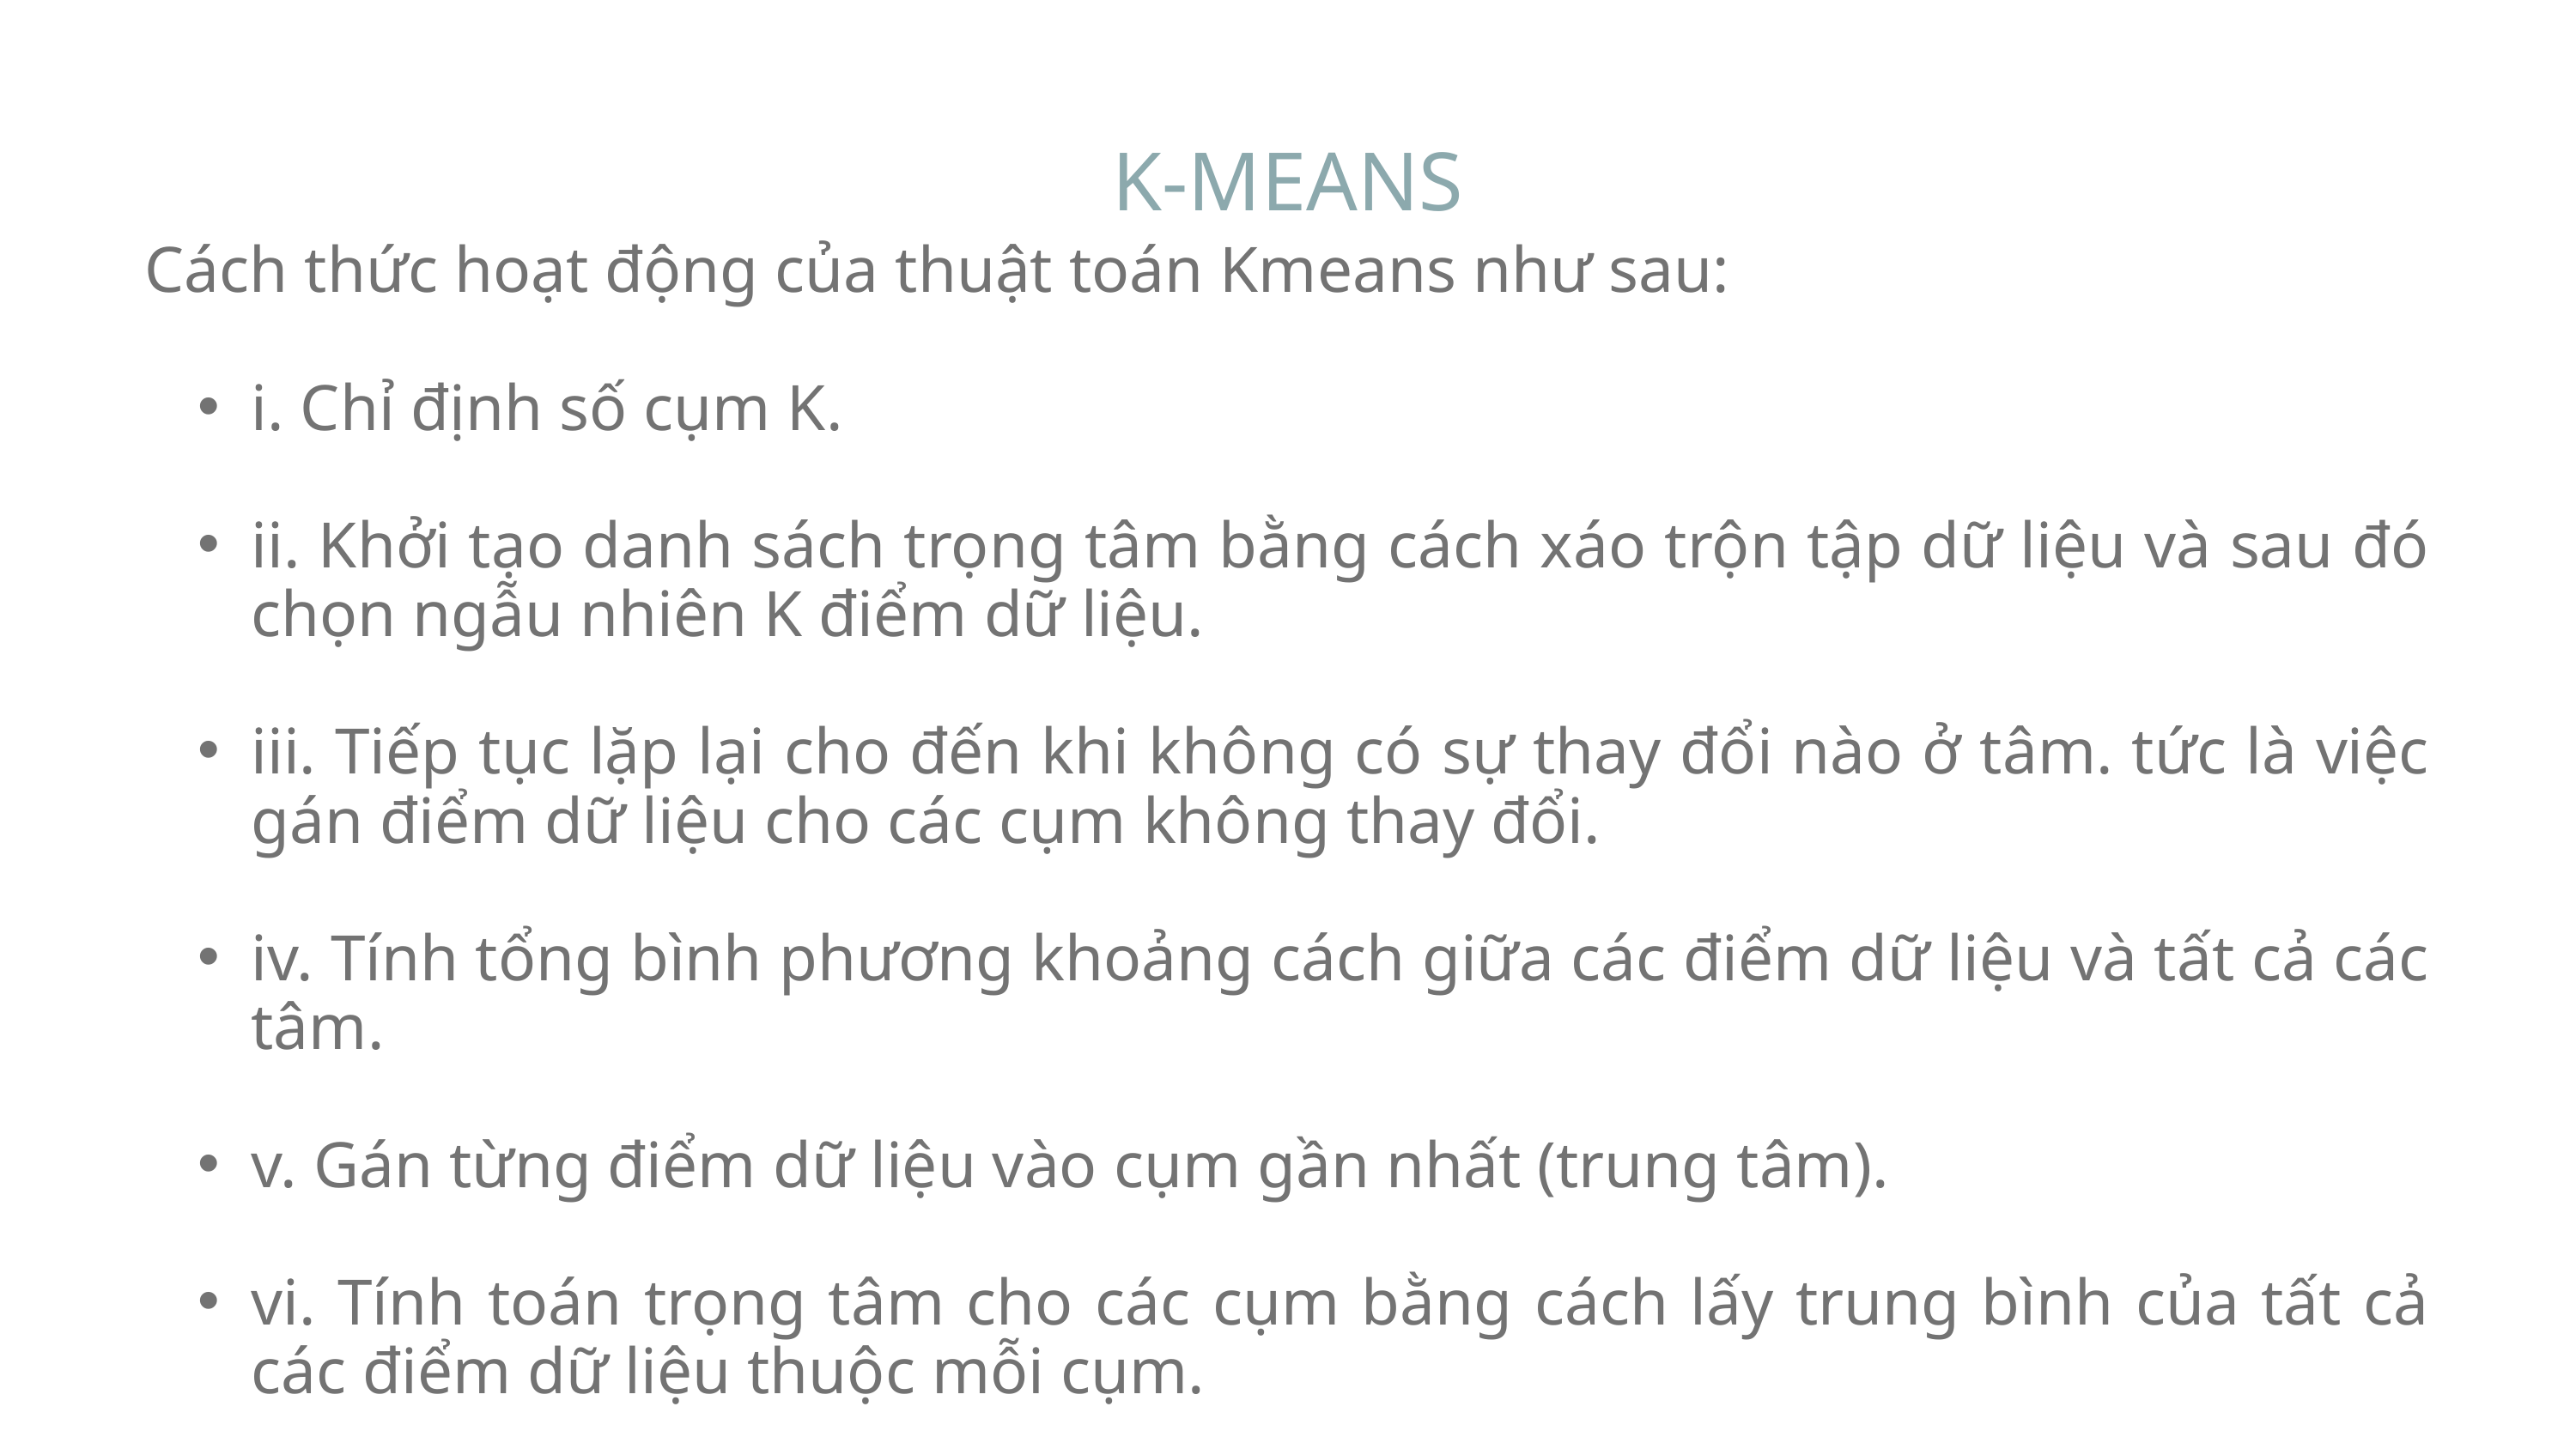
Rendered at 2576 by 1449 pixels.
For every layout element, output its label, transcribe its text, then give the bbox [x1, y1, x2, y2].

text_box K-MEANS [144, 137, 2432, 227]
text_box Cách thức hoạt động của thuật toán Kmeans như sau: i. Chỉ định số cụm K. ii. Khởi tạo danh sách trọng tâm bằng cách xáo trộn tập dữ liệu và sau đó chọn ngẫu nhiên K điểm dữ liệu. iii. Tiếp tục lặp lại cho đến khi không có sự thay đổi nào ở tâm. tức là việc gán điểm dữ liệu cho các cụm không thay đổi. iv. Tính tổng bình phương khoảng cách giữa các điểm dữ liệu và tất cả các tâm. v. Gán từng điểm dữ liệu vào cụm gần nhất (trung tâm). vi. Tính toán trọng tâm cho các cụm bằng cách lấy trung bình của tất cả các điểm dữ liệu thuộc mỗi cụm. [144, 235, 2432, 1449]
